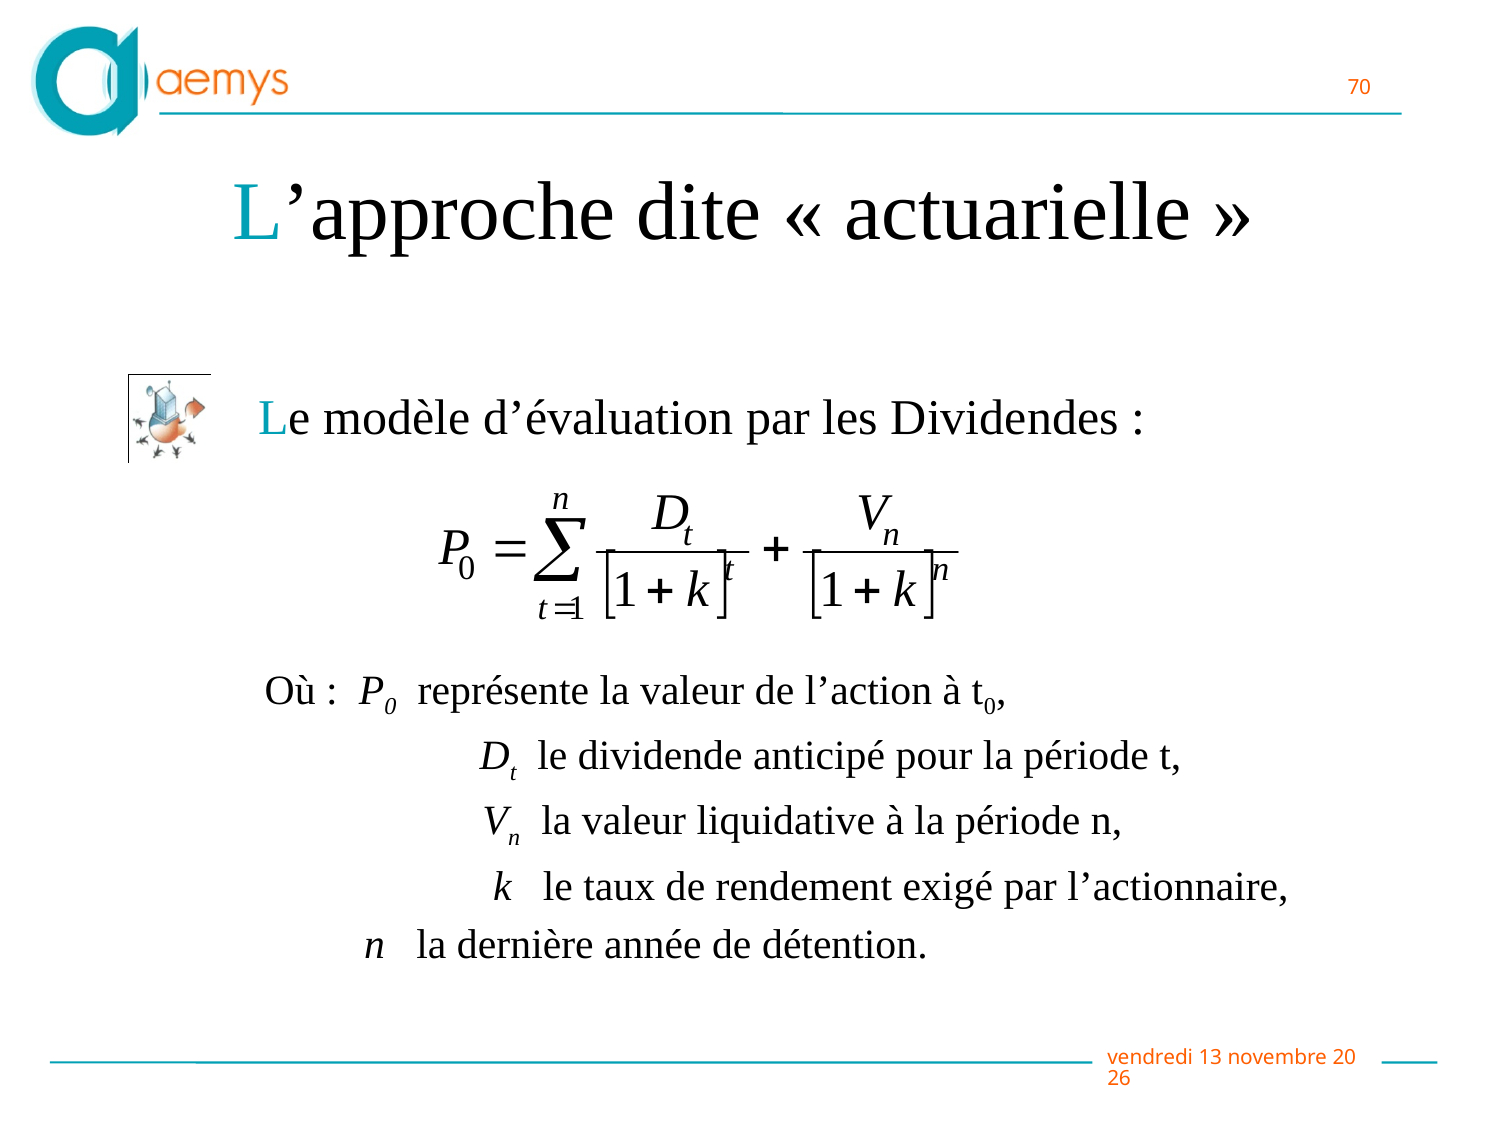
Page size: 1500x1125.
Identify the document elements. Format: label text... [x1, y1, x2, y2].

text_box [428, 470, 967, 630]
picture [128, 374, 211, 463]
text_box L’approche dite « actuarielle » [50, 112, 1438, 300]
picture [29, 24, 290, 138]
text_box Le modèle d’évaluation par les Dividendes : Où : P0 représente la valeur de l’action à t0, Dt le dividende anticipé pour la période t, Vn la valeur liquidative à la période n, k le taux de rendement exigé par l’actionnaire, n la dernière année de détention. [174, 377, 1450, 988]
